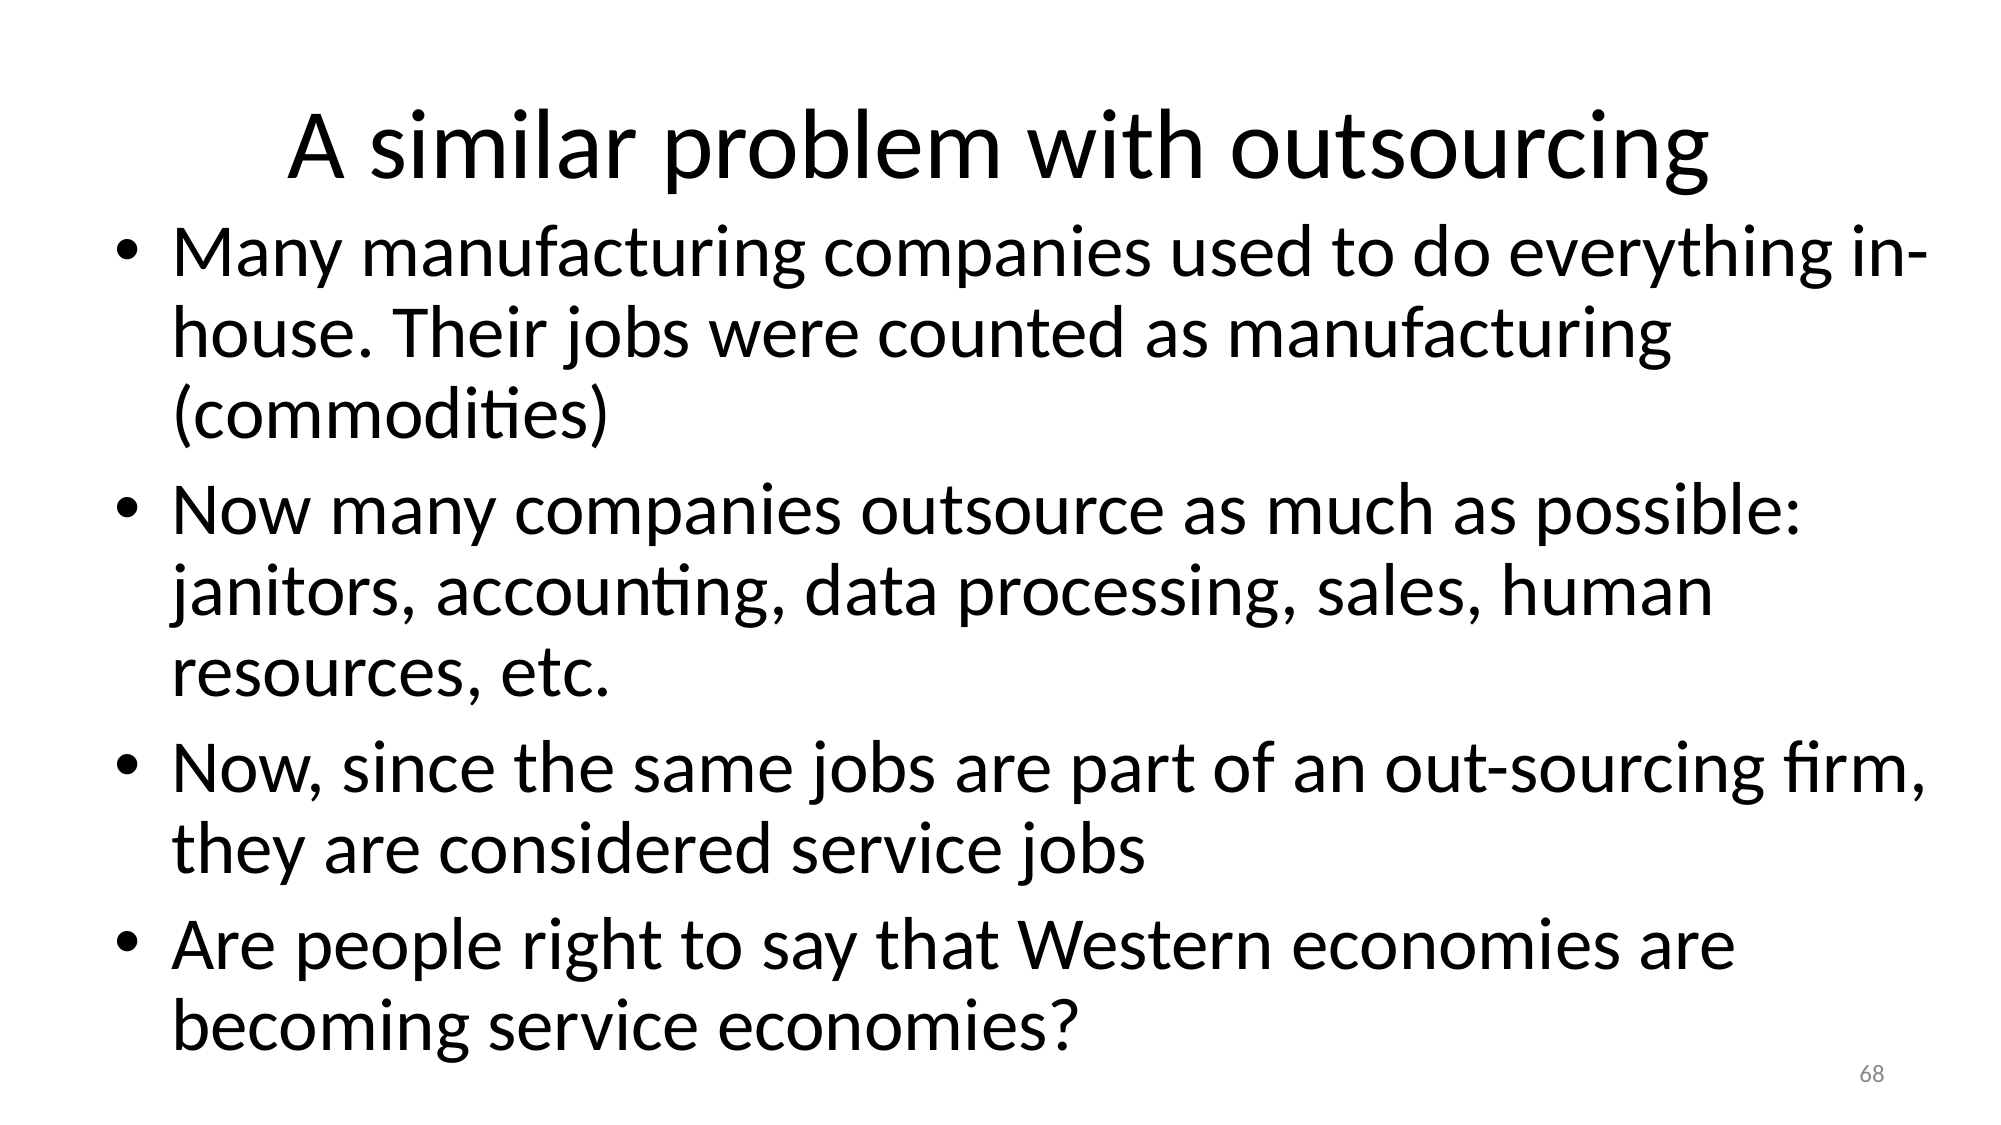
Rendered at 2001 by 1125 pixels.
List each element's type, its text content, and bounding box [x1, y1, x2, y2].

slide_number 68 [1433, 1042, 1900, 1103]
list Many manufacturing companies used to do everything in-house. Their jobs were counted as manufacturing (commodities) Now many companies outsource as much as possible: janitors, accounting, data processing, sales, human resources, etc. Now, since the same jobs are part of an out-sourcing firm, they are considered service jobs Are people right to say that Western economies are becoming service economies? [99, 204, 1964, 948]
title A similar problem with outsourcing [99, 45, 1900, 204]
